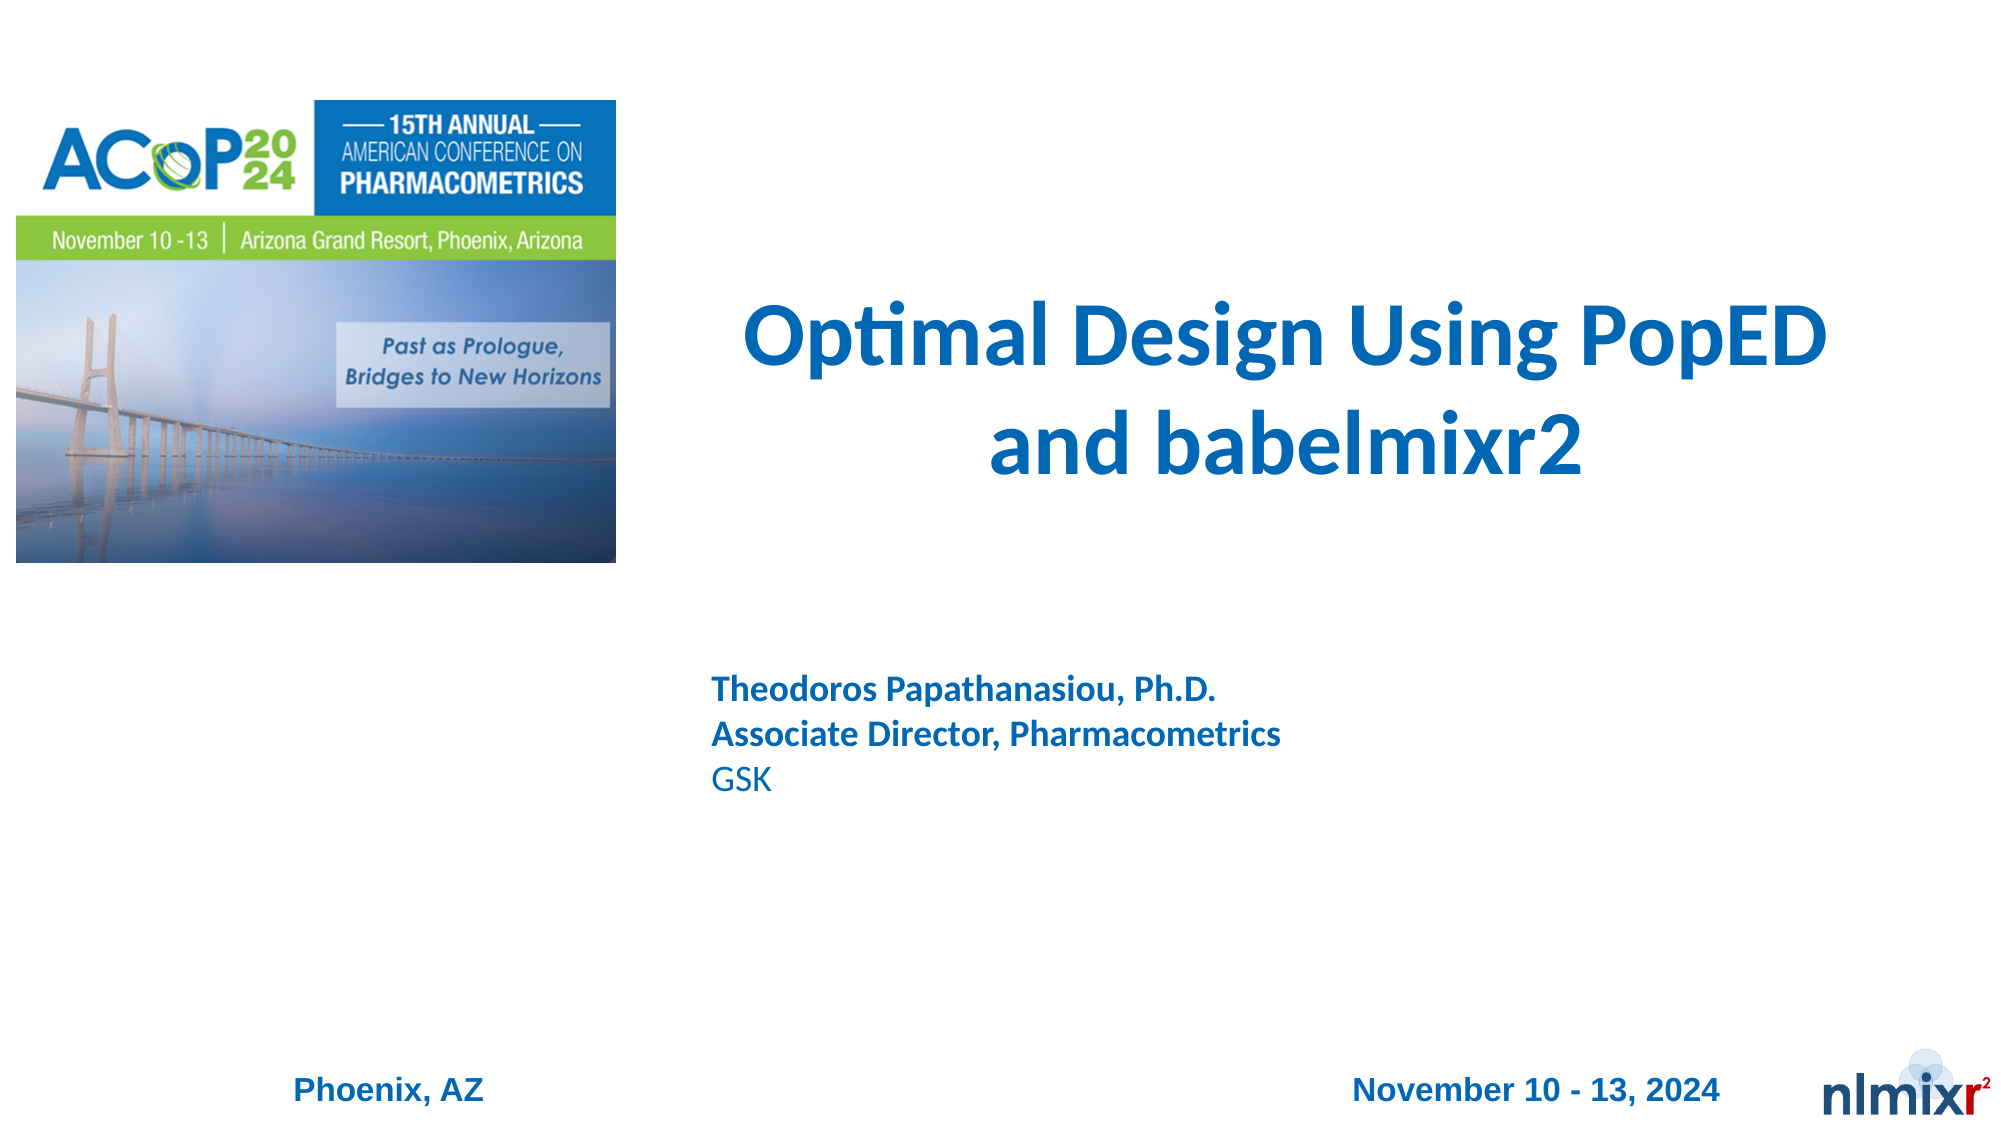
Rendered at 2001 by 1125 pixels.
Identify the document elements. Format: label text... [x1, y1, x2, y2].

list Optimal Design Using PopED and babelmixr2 [635, 92, 1863, 997]
text_box Theodoros Papathanasiou, Ph.D. Associate Director, Pharmacometrics GSK [696, 660, 1477, 847]
text_box Phoenix, AZ November 10 - 13, 2024 [61, 1071, 1952, 1122]
picture [16, 100, 616, 563]
picture [1821, 1046, 1993, 1118]
